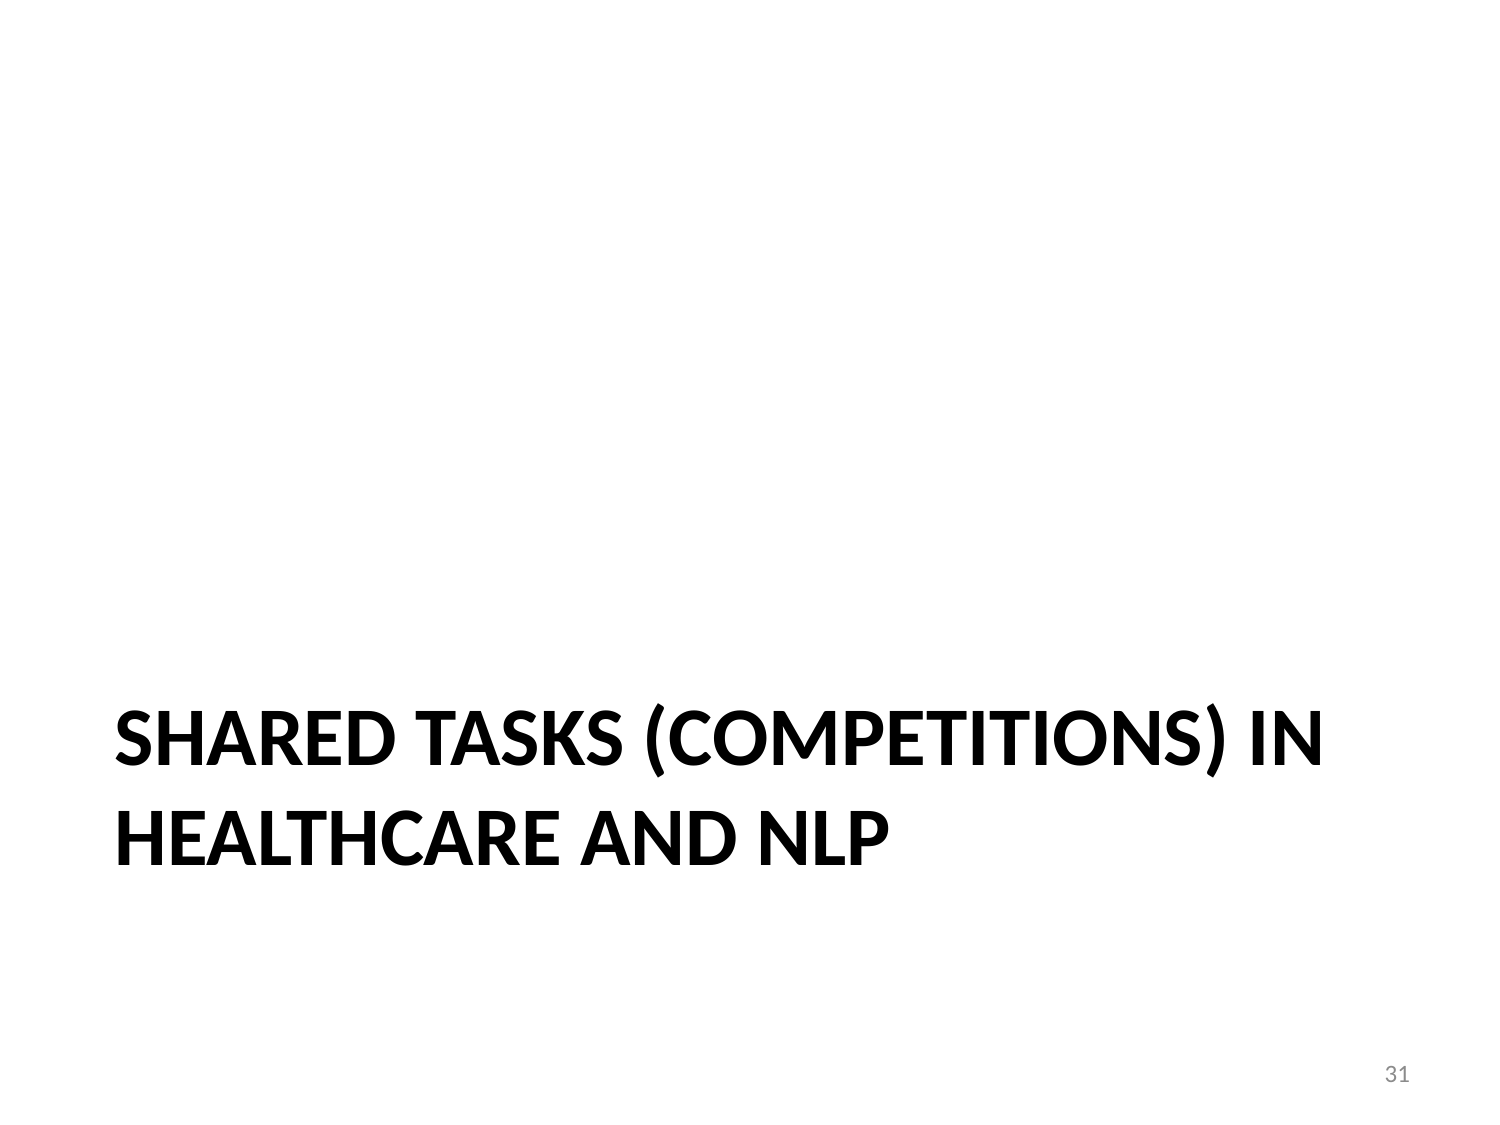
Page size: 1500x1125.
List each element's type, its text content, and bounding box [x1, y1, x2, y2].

title Shared Tasks (Competitions) in Healthcare and NLP [99, 675, 1375, 899]
slide_number 31 [1074, 1042, 1425, 1103]
